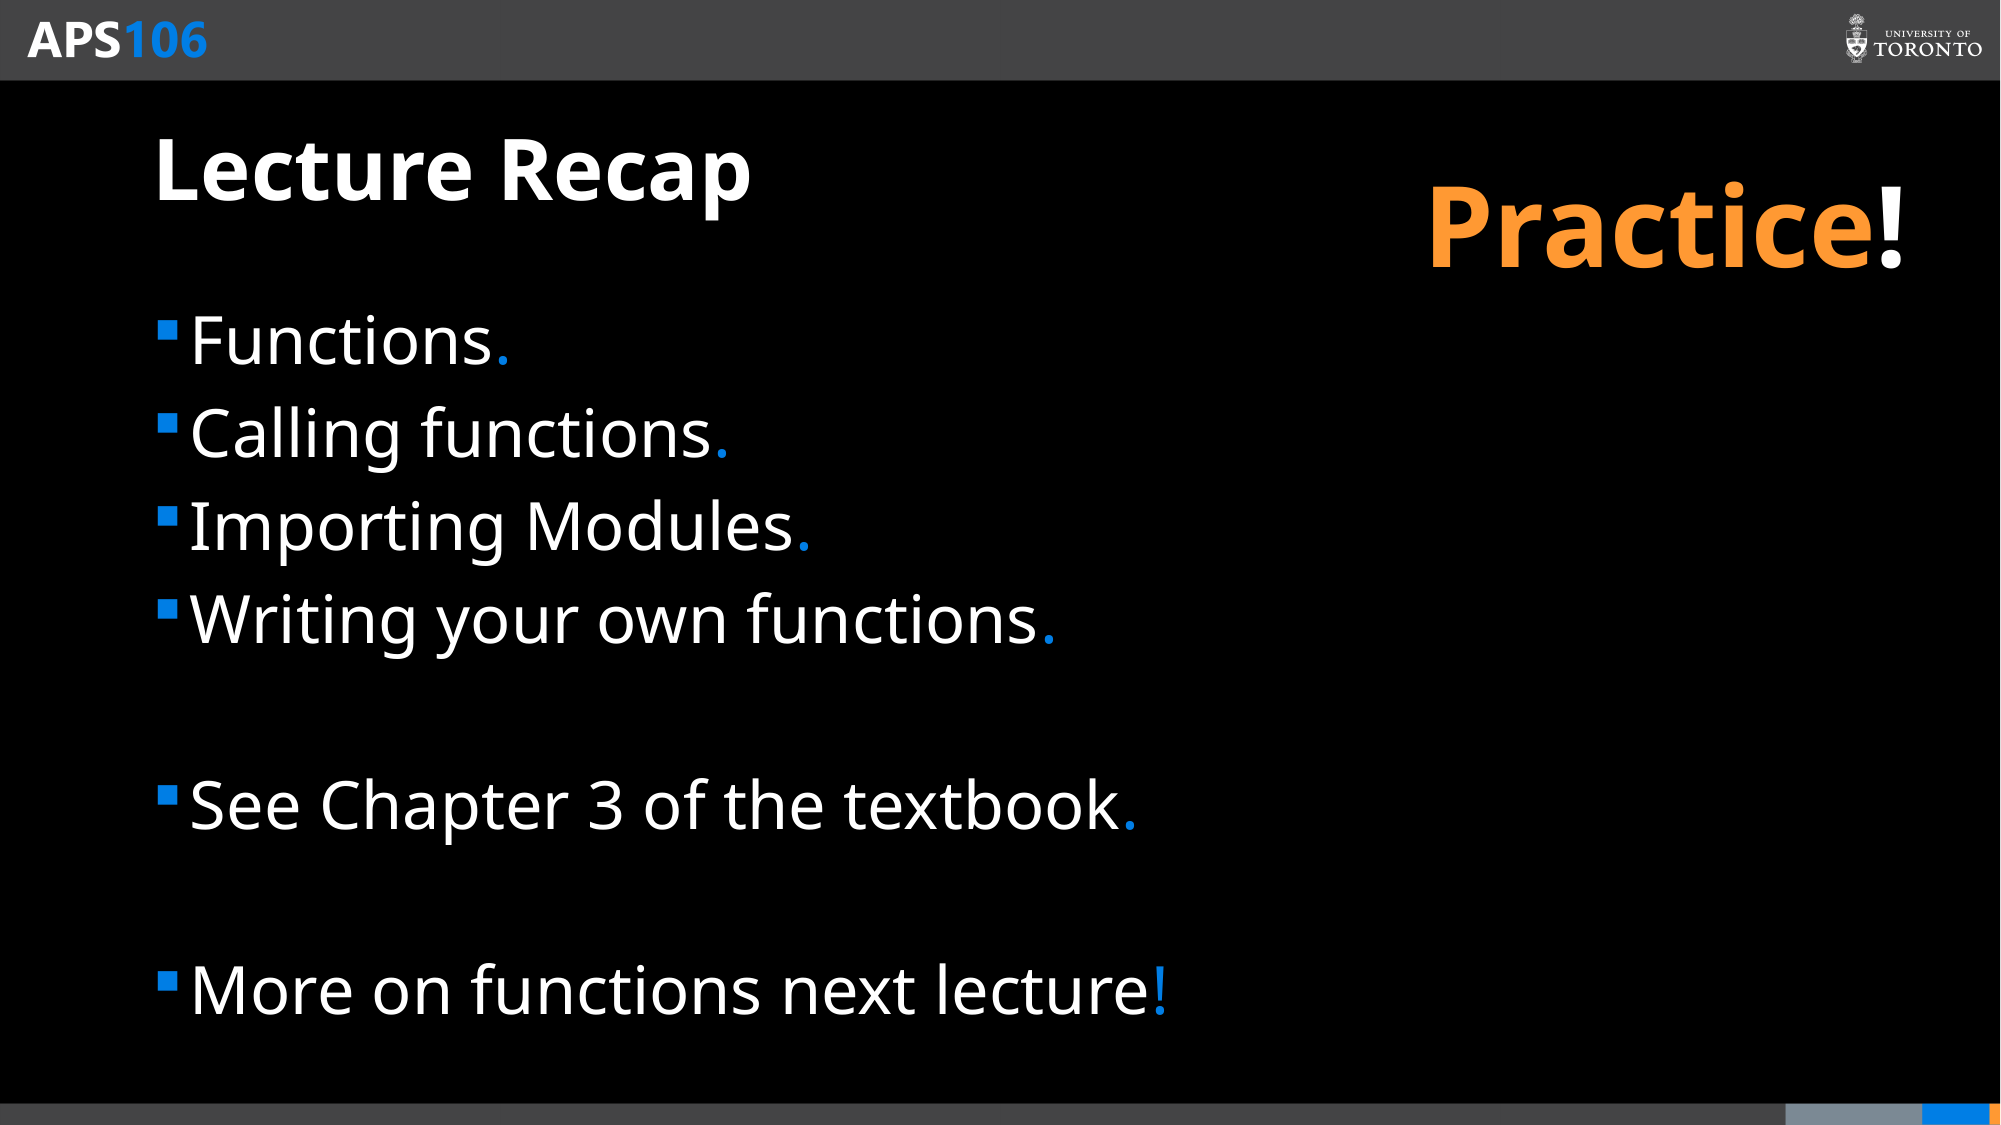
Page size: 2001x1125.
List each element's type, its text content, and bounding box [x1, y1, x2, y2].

text_box Practice! [1408, 147, 1923, 298]
title Lecture Recap [137, 119, 1863, 227]
picture [0, 0, 2001, 1125]
list Functions. Calling functions. Importing Modules. Writing your own functions. See Chapter 3 of the textbook. More on functions next lecture! [137, 299, 1863, 1093]
